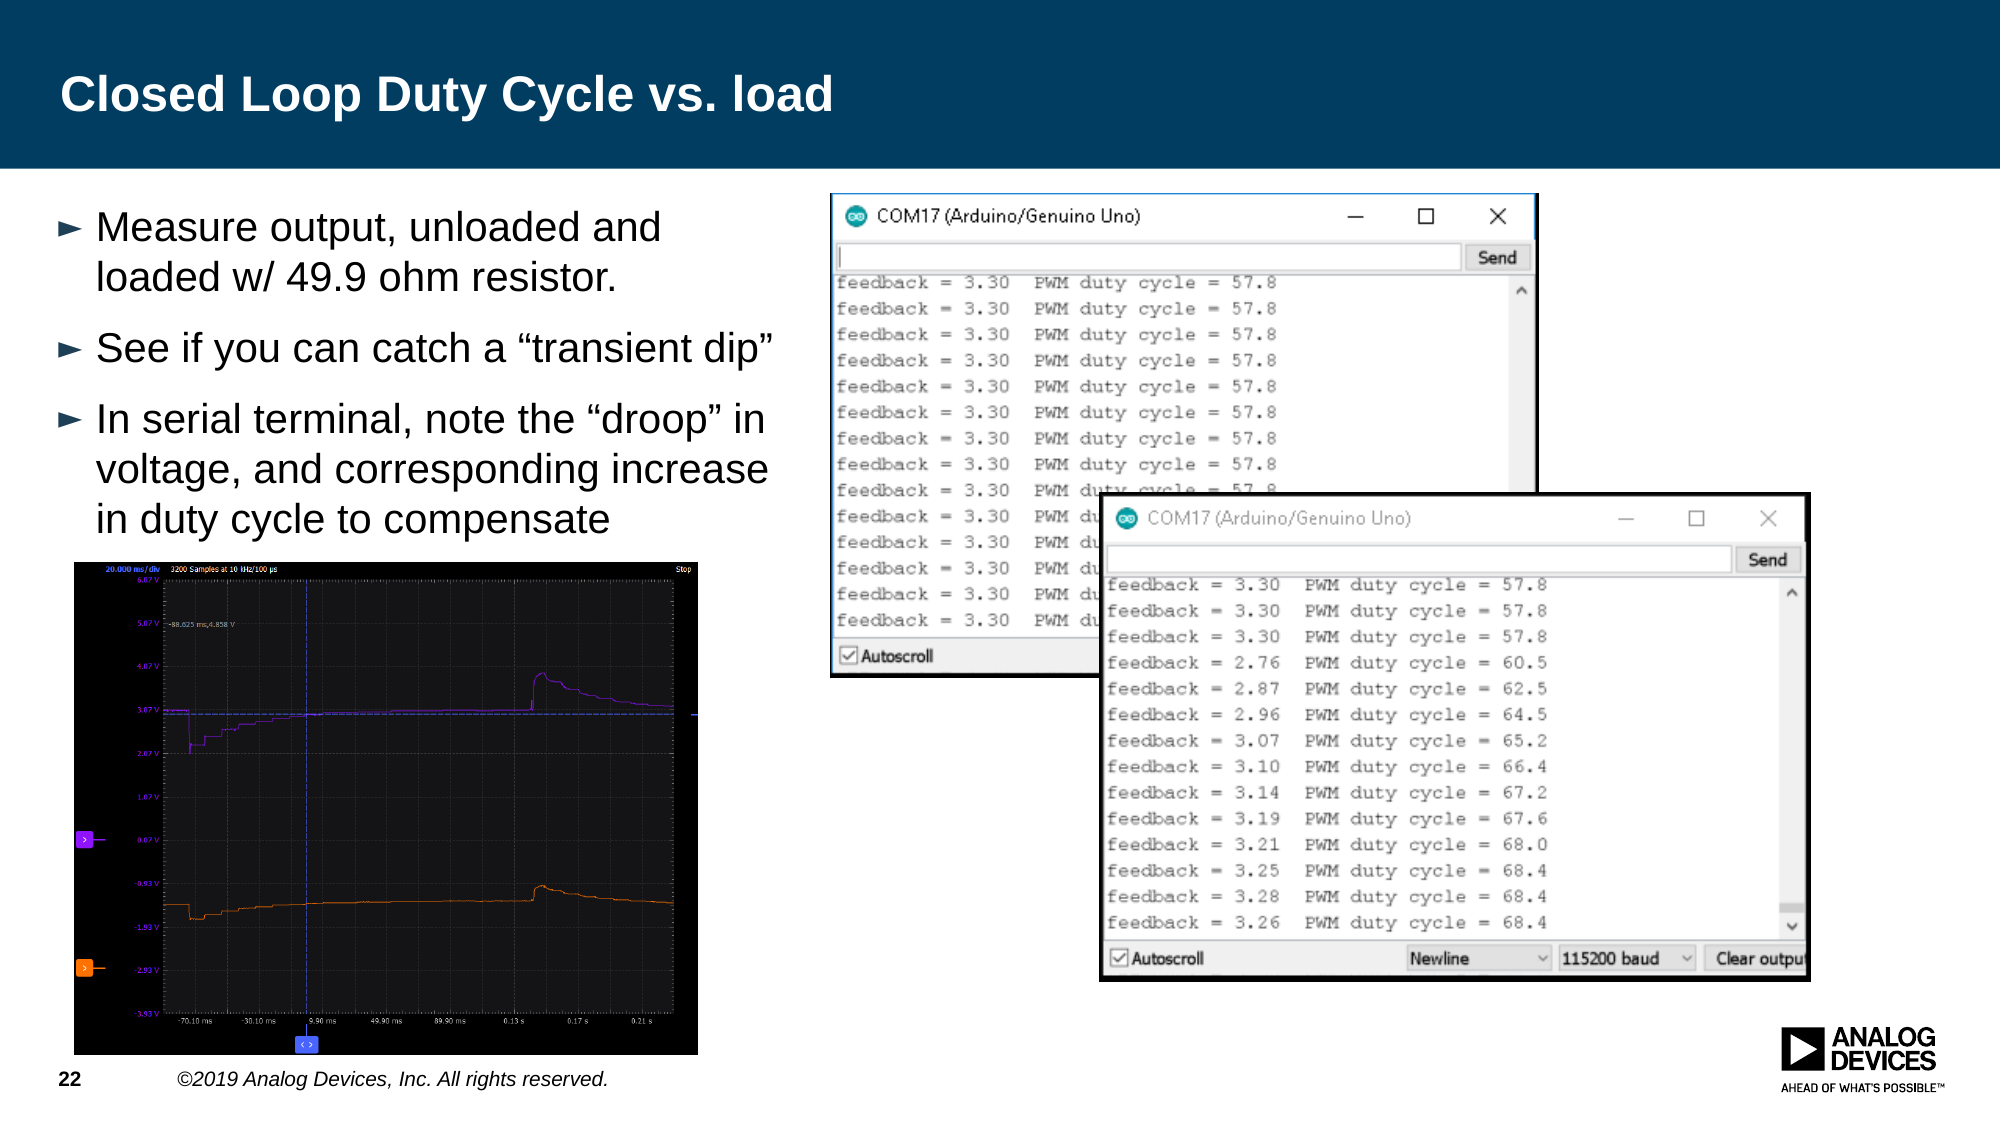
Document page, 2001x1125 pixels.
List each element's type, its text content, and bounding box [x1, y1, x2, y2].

picture [830, 193, 1811, 982]
list Measure output, unloaded and loaded w/ 49.9 ohm resistor. See if you can catch a “transient dip” In serial terminal, note the “droop” in voltage, and corresponding increase in duty cycle to compensate [58, 200, 784, 625]
footer ©2019 Analog Devices, Inc. All rights reserved. [177, 1037, 971, 1092]
slide_number 22 [58, 1037, 115, 1092]
picture [74, 562, 699, 1055]
title Closed Loop Duty Cycle vs. load [0, 0, 2000, 169]
